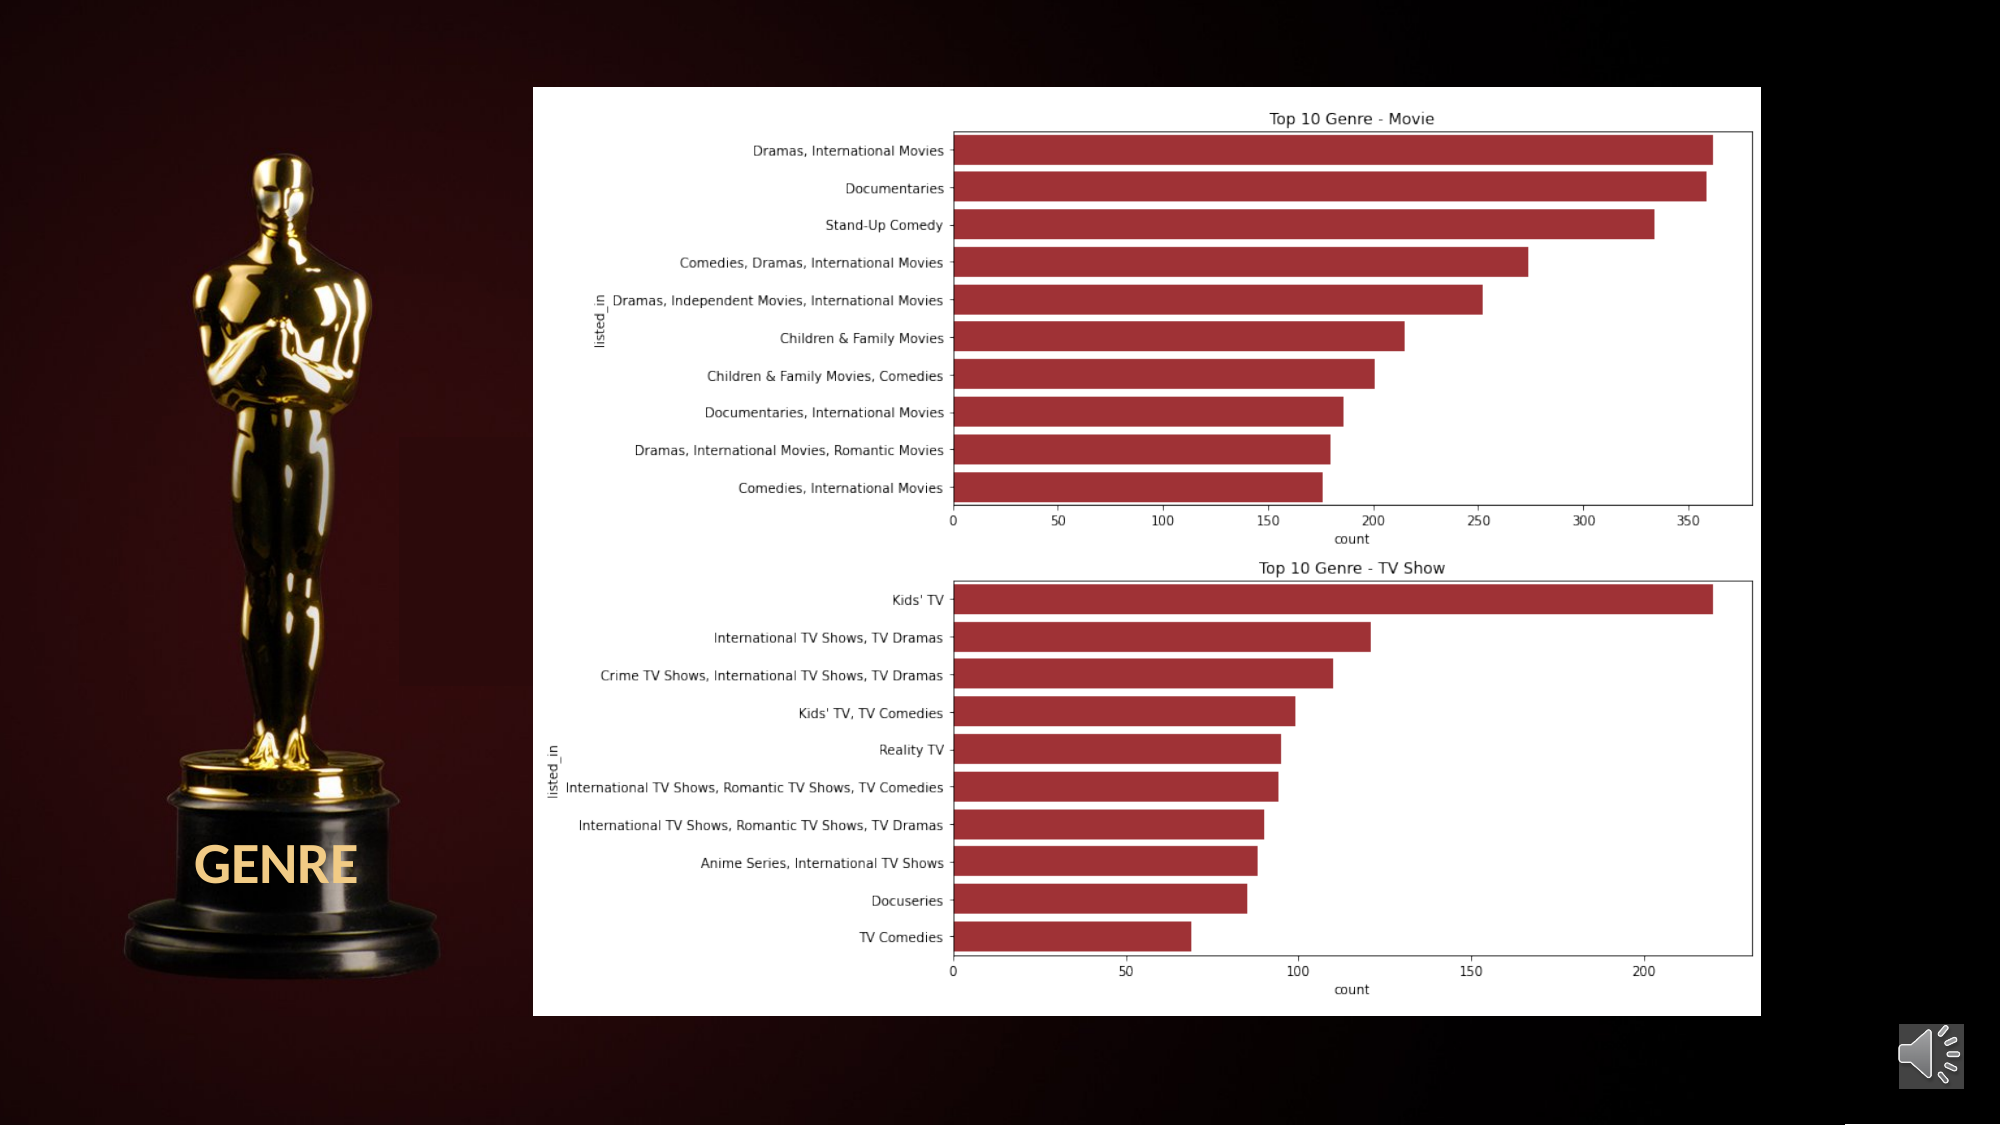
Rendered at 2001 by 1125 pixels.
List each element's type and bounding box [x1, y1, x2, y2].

picture [1897, 1022, 1965, 1090]
picture [537, 99, 1760, 1005]
text_box [0, 0, 2000, 1125]
